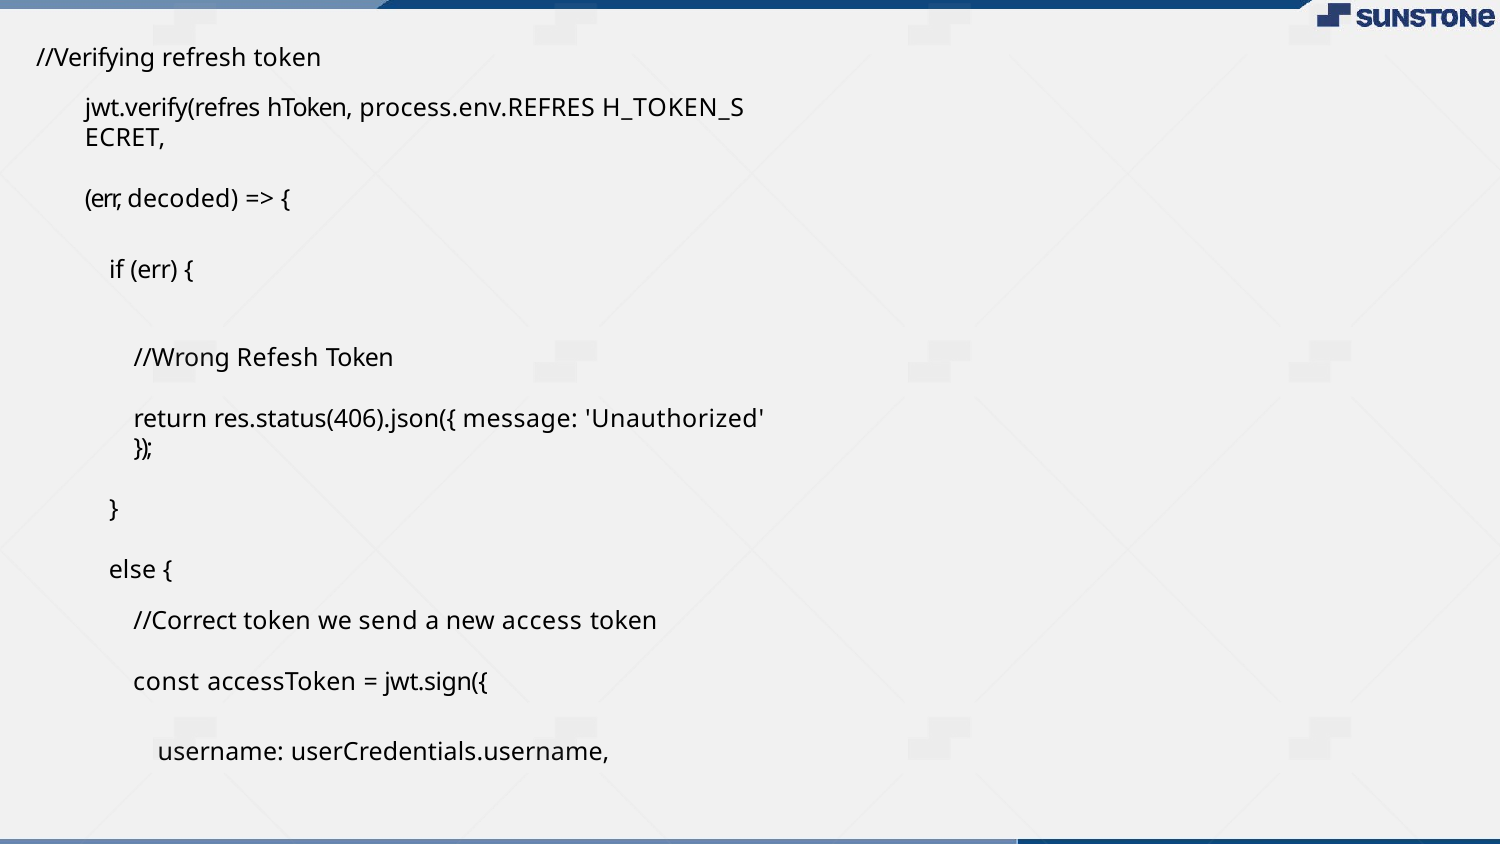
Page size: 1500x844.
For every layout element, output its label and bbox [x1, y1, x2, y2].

text_box [0, 0, 1500, 844]
